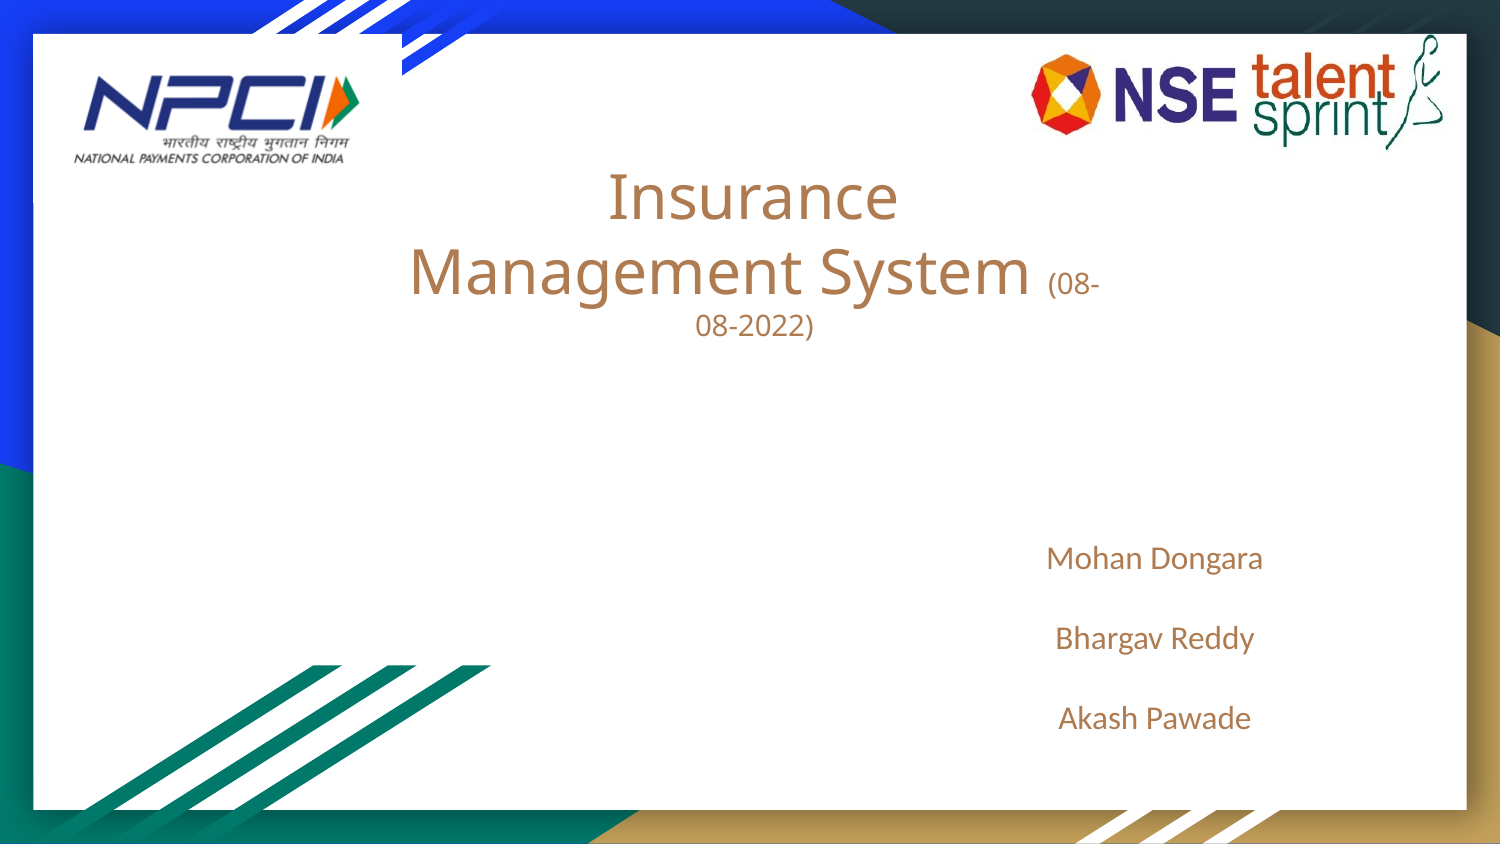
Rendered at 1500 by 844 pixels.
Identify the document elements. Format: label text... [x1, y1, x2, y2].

picture [1031, 34, 1458, 166]
picture [33, 34, 402, 204]
subtitle Mohan Dongara Bhargav Reddy Akash Pawade [974, 481, 1336, 844]
title Insurance Management System (08-08-2022) [389, 141, 1119, 358]
